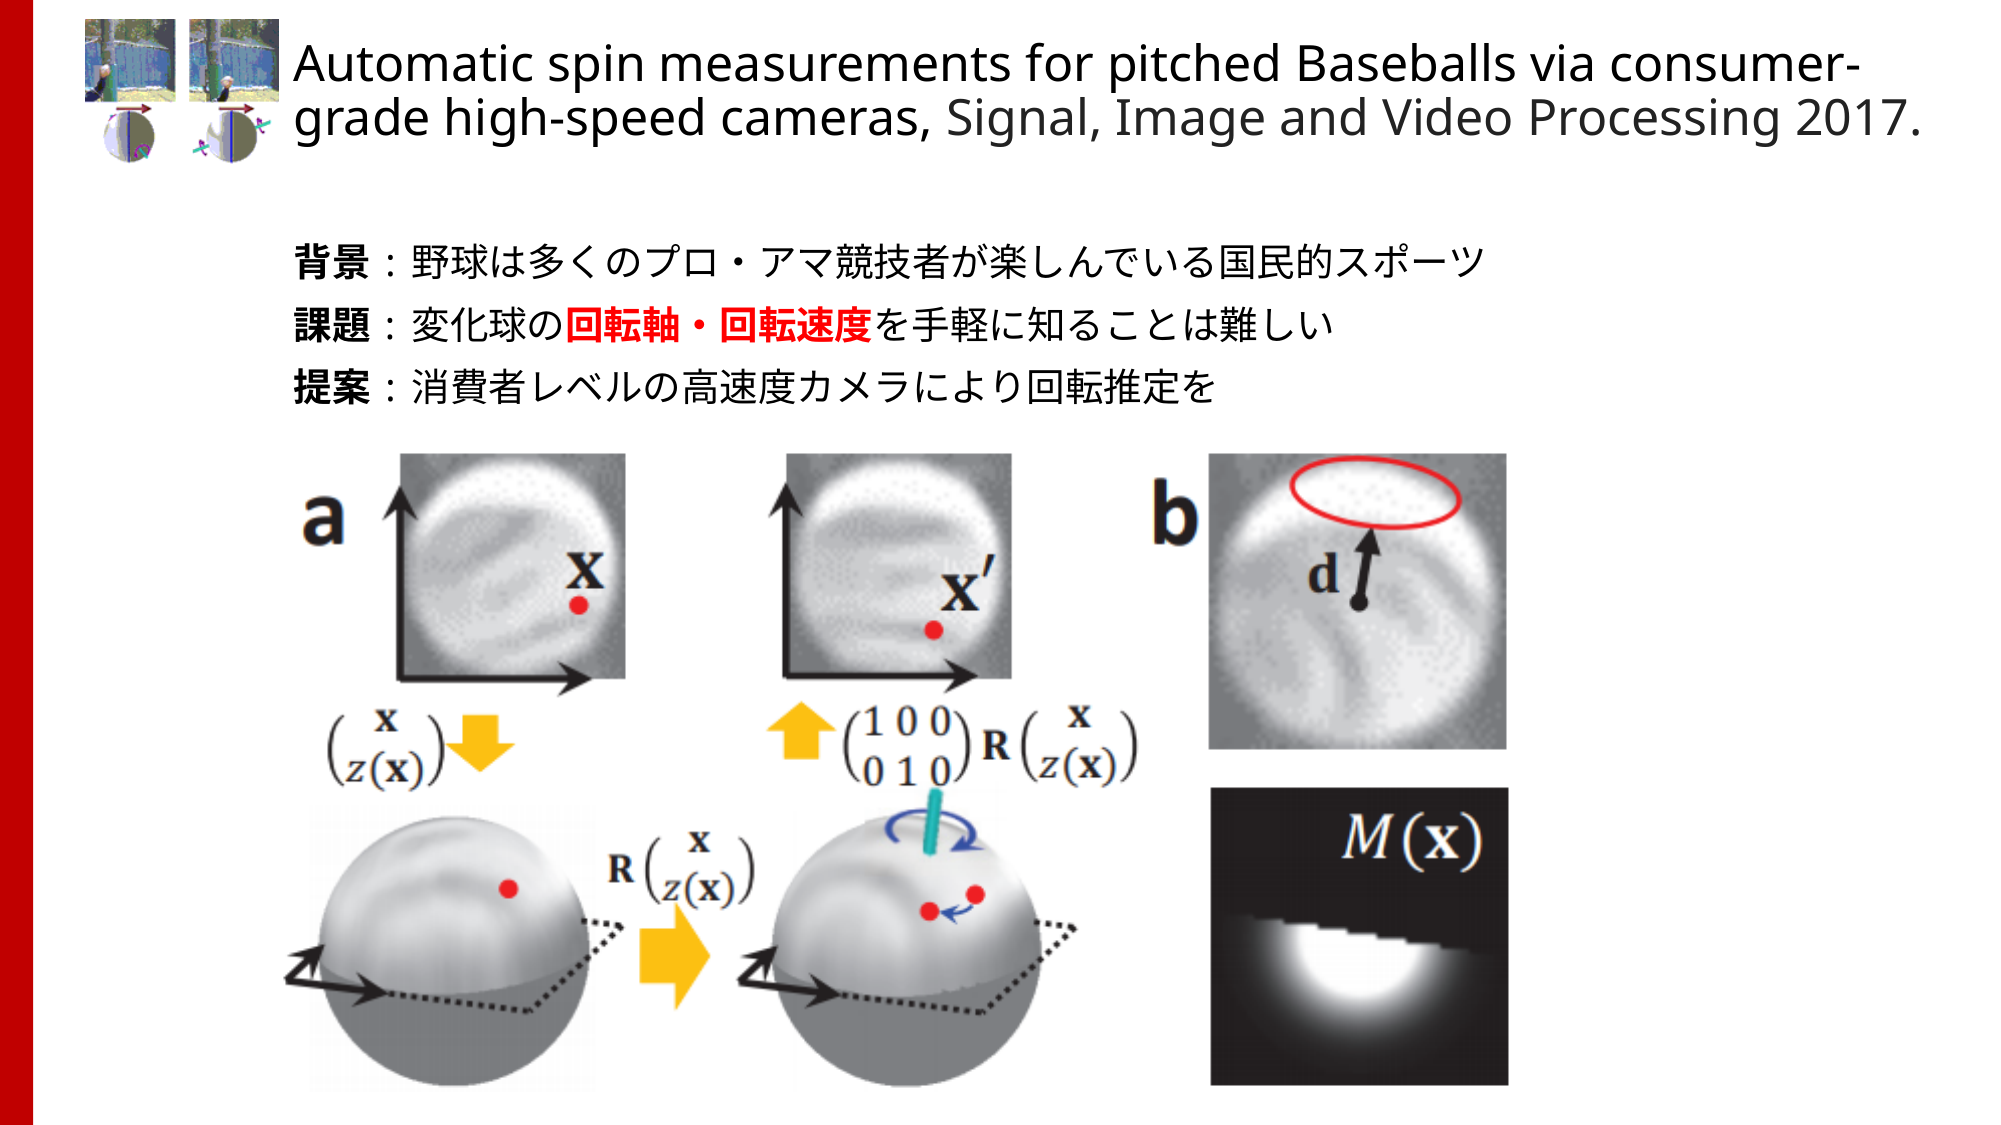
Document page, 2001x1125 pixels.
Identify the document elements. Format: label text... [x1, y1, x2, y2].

text_box 背景 : 野球は多くのプロ・アマ競技者が楽しんでいる国民的スポーツ 課題 : 変化球の回転軸・回転速度を手軽に知ることは難しい 提案 : 消費者レベルの高速度カメラにより回転推定を [278, 230, 1899, 418]
title Automatic spin measurements for pitched Baseballs via consumer-grade high-speed cameras, Signal, Image and Video Processing 2017. [279, 35, 1949, 150]
picture [278, 444, 1515, 1092]
picture [85, 19, 279, 165]
